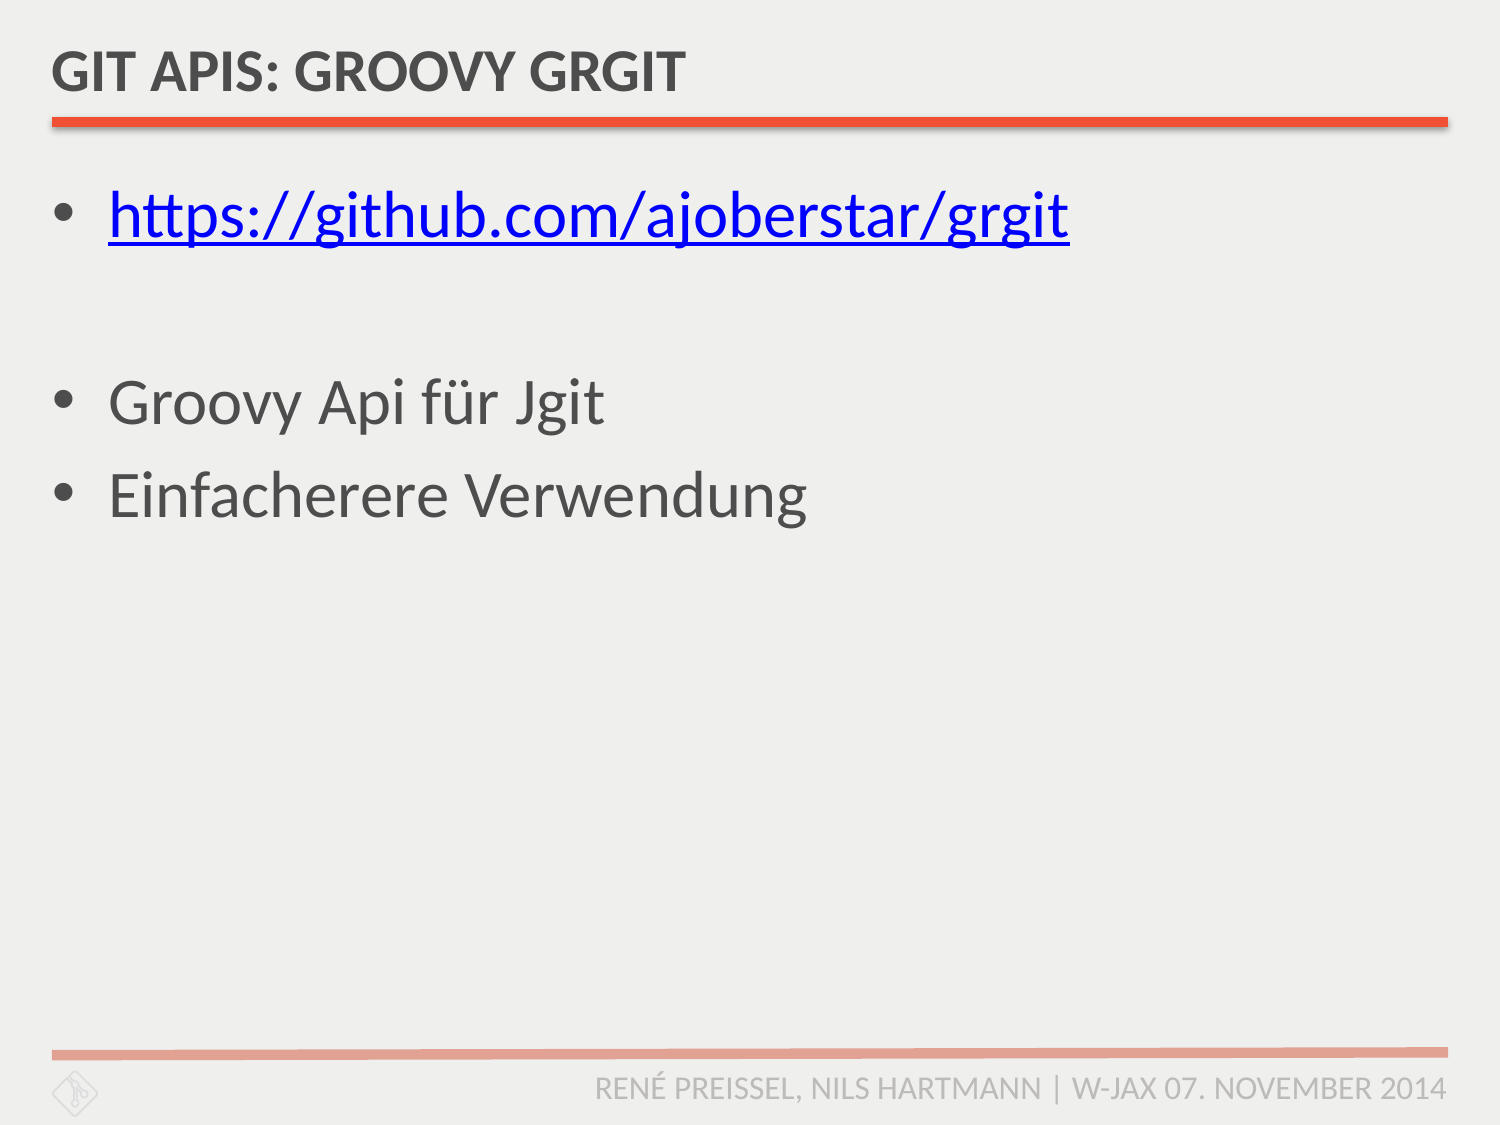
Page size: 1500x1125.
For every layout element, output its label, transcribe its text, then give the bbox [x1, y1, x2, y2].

title GIT APIS: GROOVY GRGIT [51, 30, 1449, 104]
list https://github.com/ajoberstar/grgit Groovy Api für Jgit Einfacherere Verwendung [51, 170, 1449, 1005]
